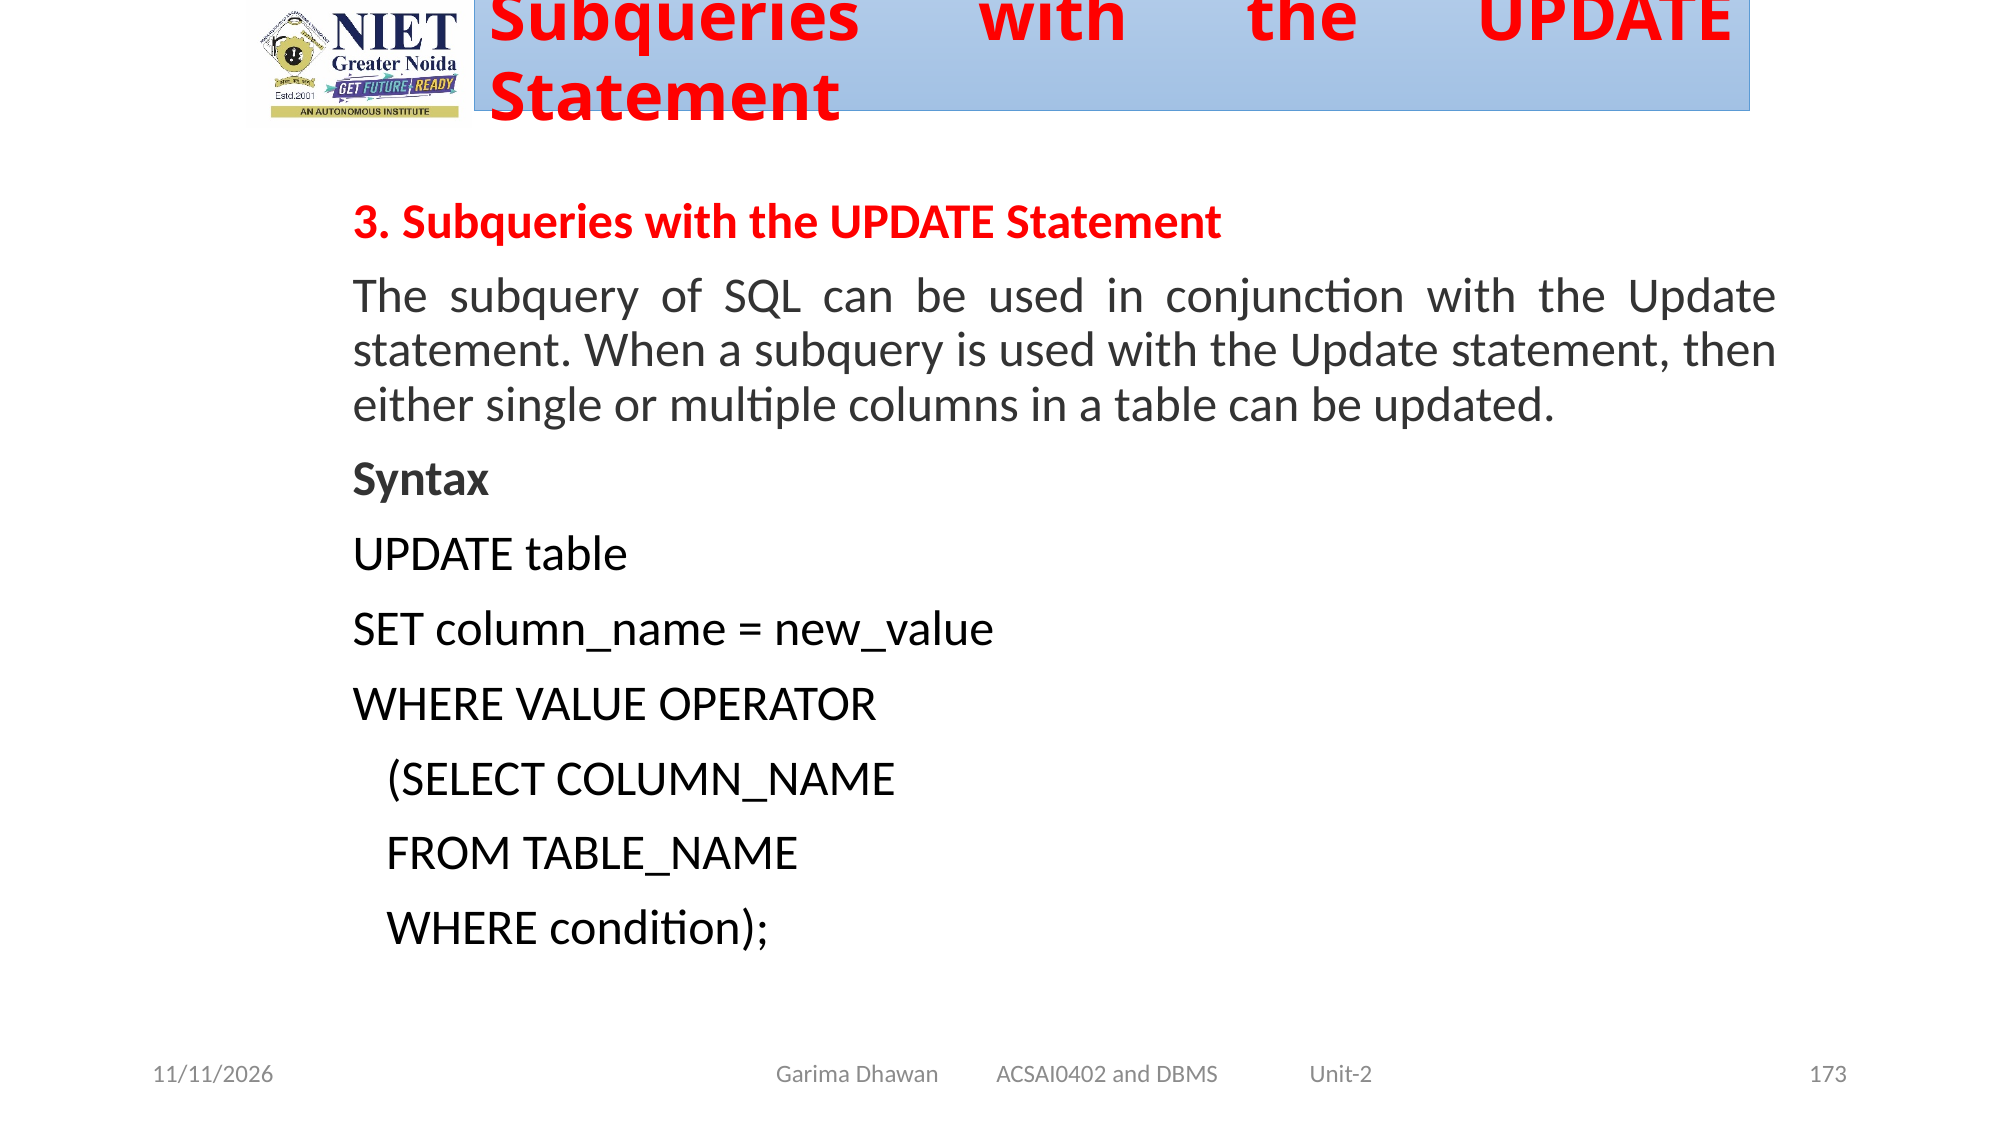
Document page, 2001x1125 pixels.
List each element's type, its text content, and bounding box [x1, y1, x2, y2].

list 3. Subqueries with the UPDATE Statement The subquery of SQL can be used in conjunction with the Update statement. When a subquery is used with the Update statement, then either single or multiple columns in a table can be updated. Syntax UPDATE table SET column_name = new_value WHERE VALUE OPERATOR (SELECT COLUMN_NAME FROM TABLE_NAME WHERE condition); [337, 187, 1793, 1050]
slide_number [137, 1042, 588, 1103]
picture [246, 0, 472, 128]
text_box Subqueries with the UPDATE Statement [474, 0, 1750, 111]
footer Garima Dhawan ACSAI0402 and DBMS Unit-2 [662, 1042, 1412, 1103]
slide_number 173 [1412, 1042, 1863, 1103]
